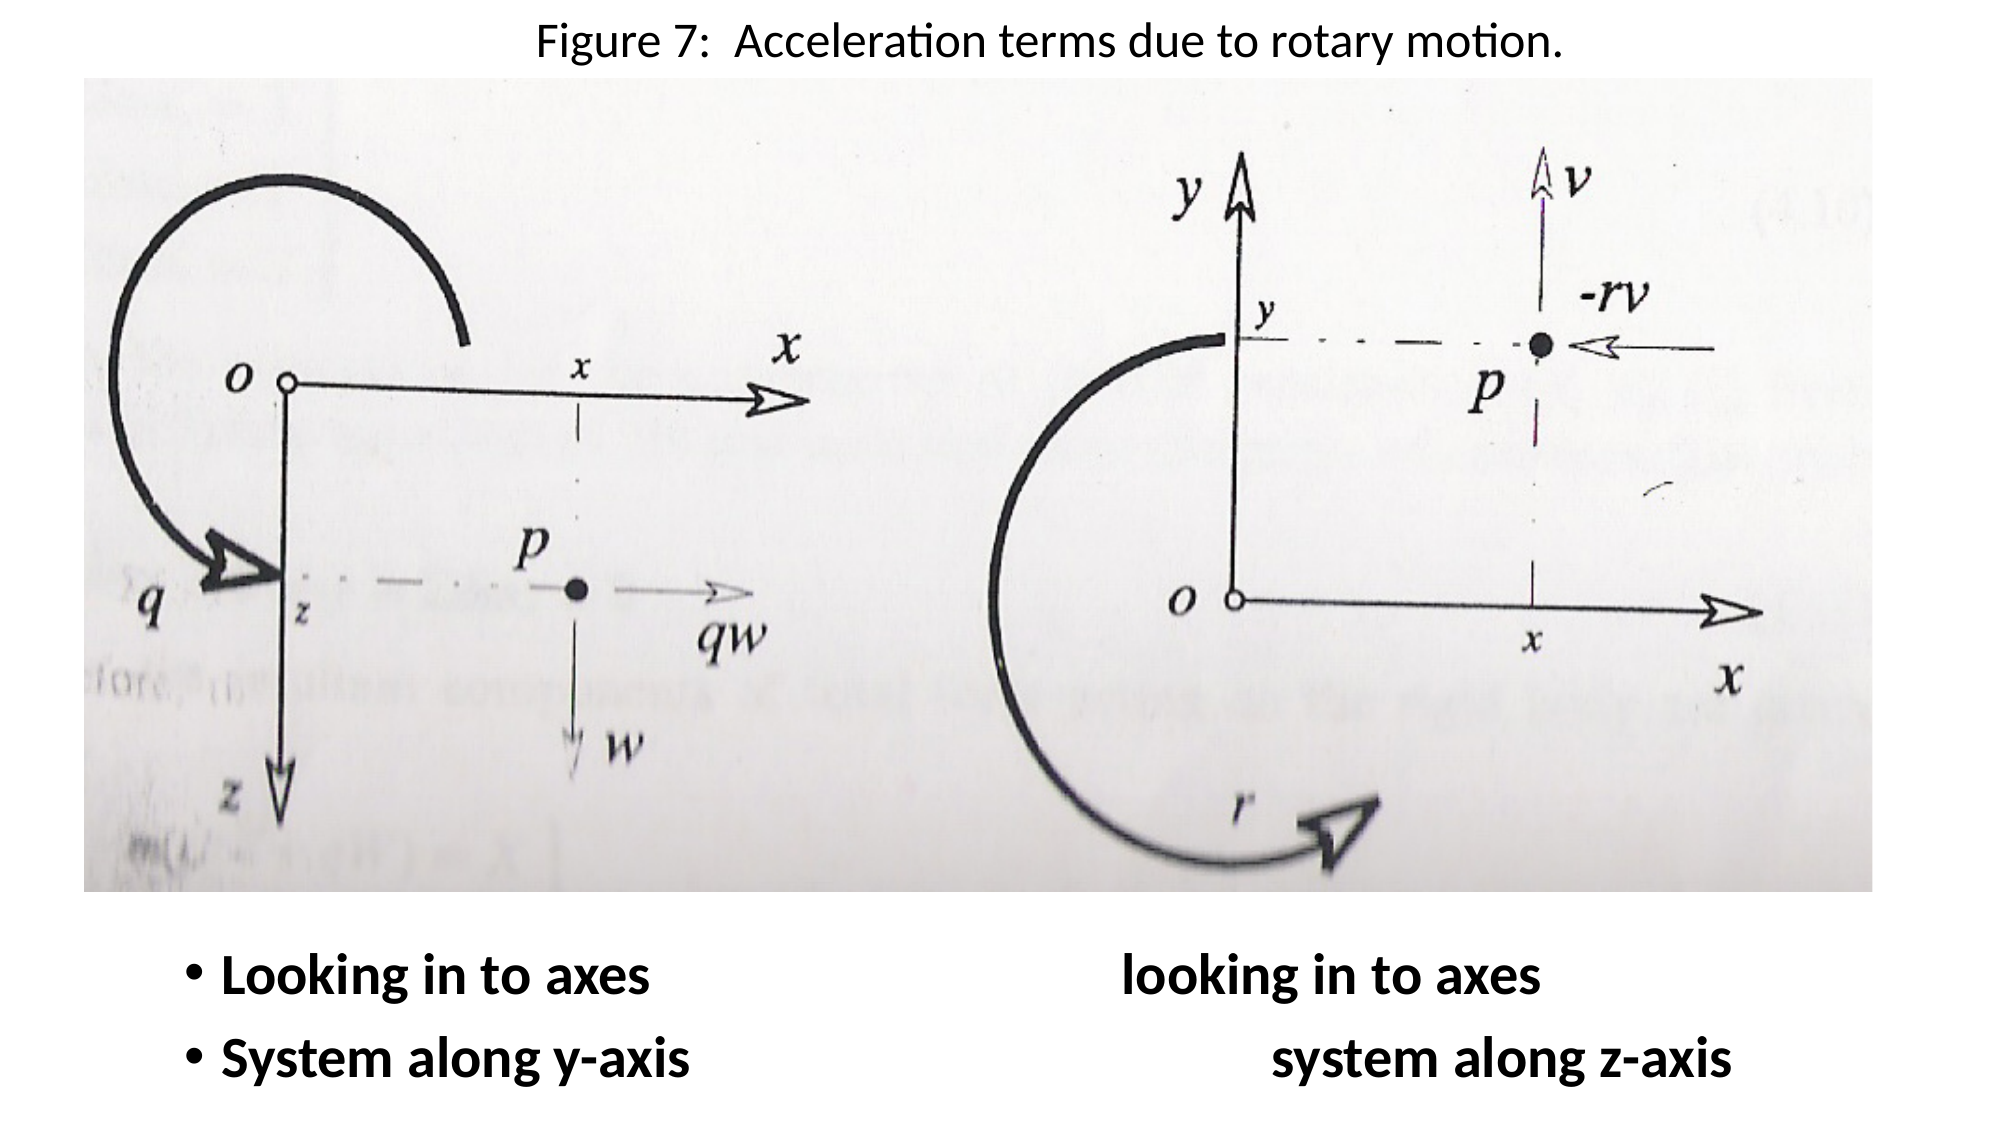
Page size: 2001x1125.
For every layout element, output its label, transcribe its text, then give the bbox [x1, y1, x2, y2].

list Looking in to axes looking in to axes System along y-axis system along z-axis [169, 936, 1895, 1125]
picture [84, 78, 1873, 893]
text_box Figure 7: Acceleration terms due to rotary motion. [521, 0, 1800, 75]
